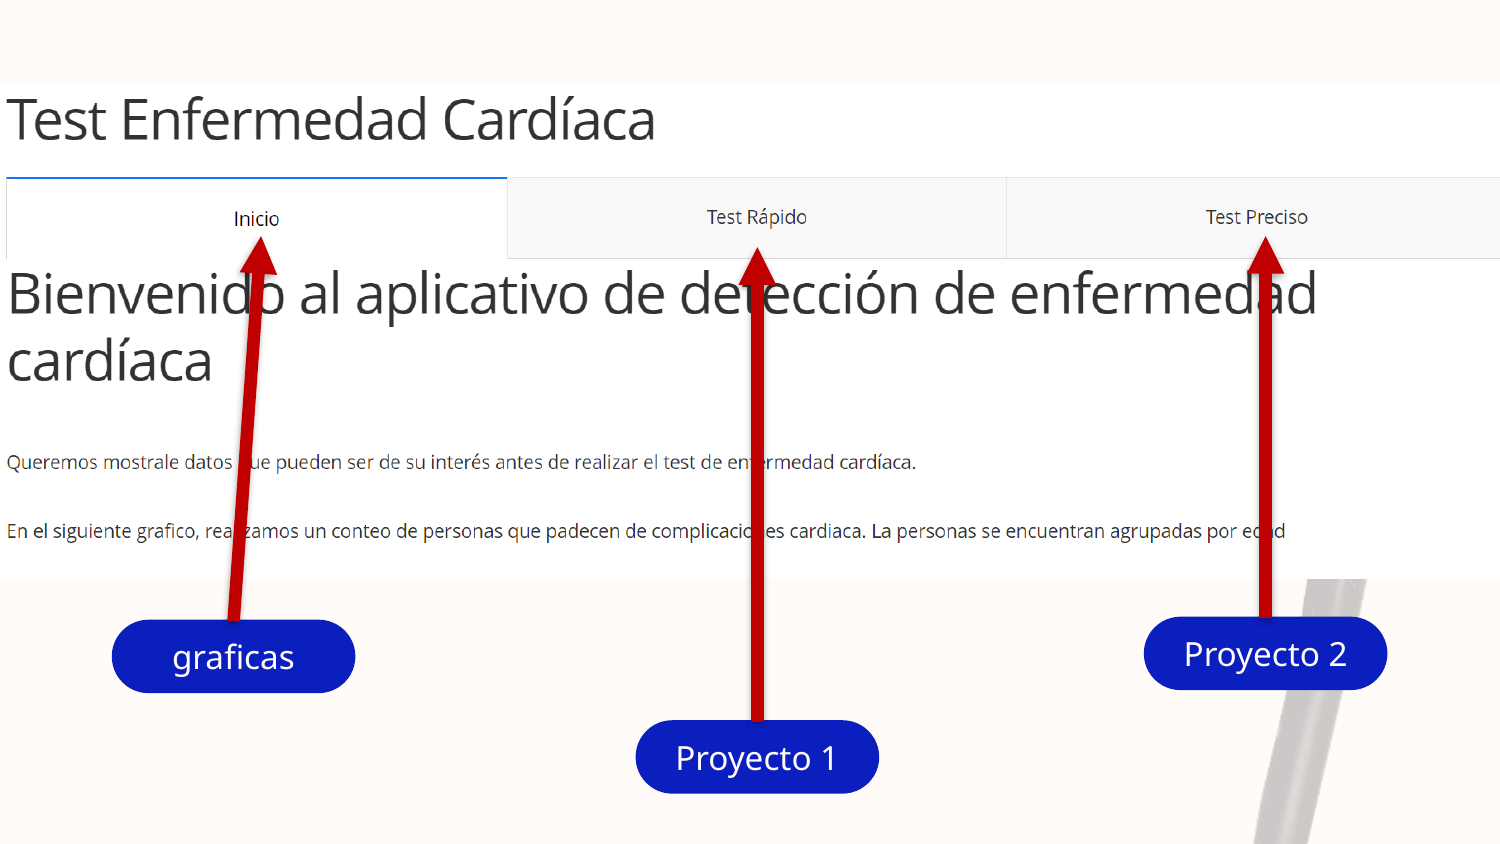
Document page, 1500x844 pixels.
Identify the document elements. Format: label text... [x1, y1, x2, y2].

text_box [233, 235, 262, 622]
text_box graficas [113, 621, 354, 692]
picture [0, 86, 1500, 829]
text_box Proyecto 1 [637, 721, 878, 793]
